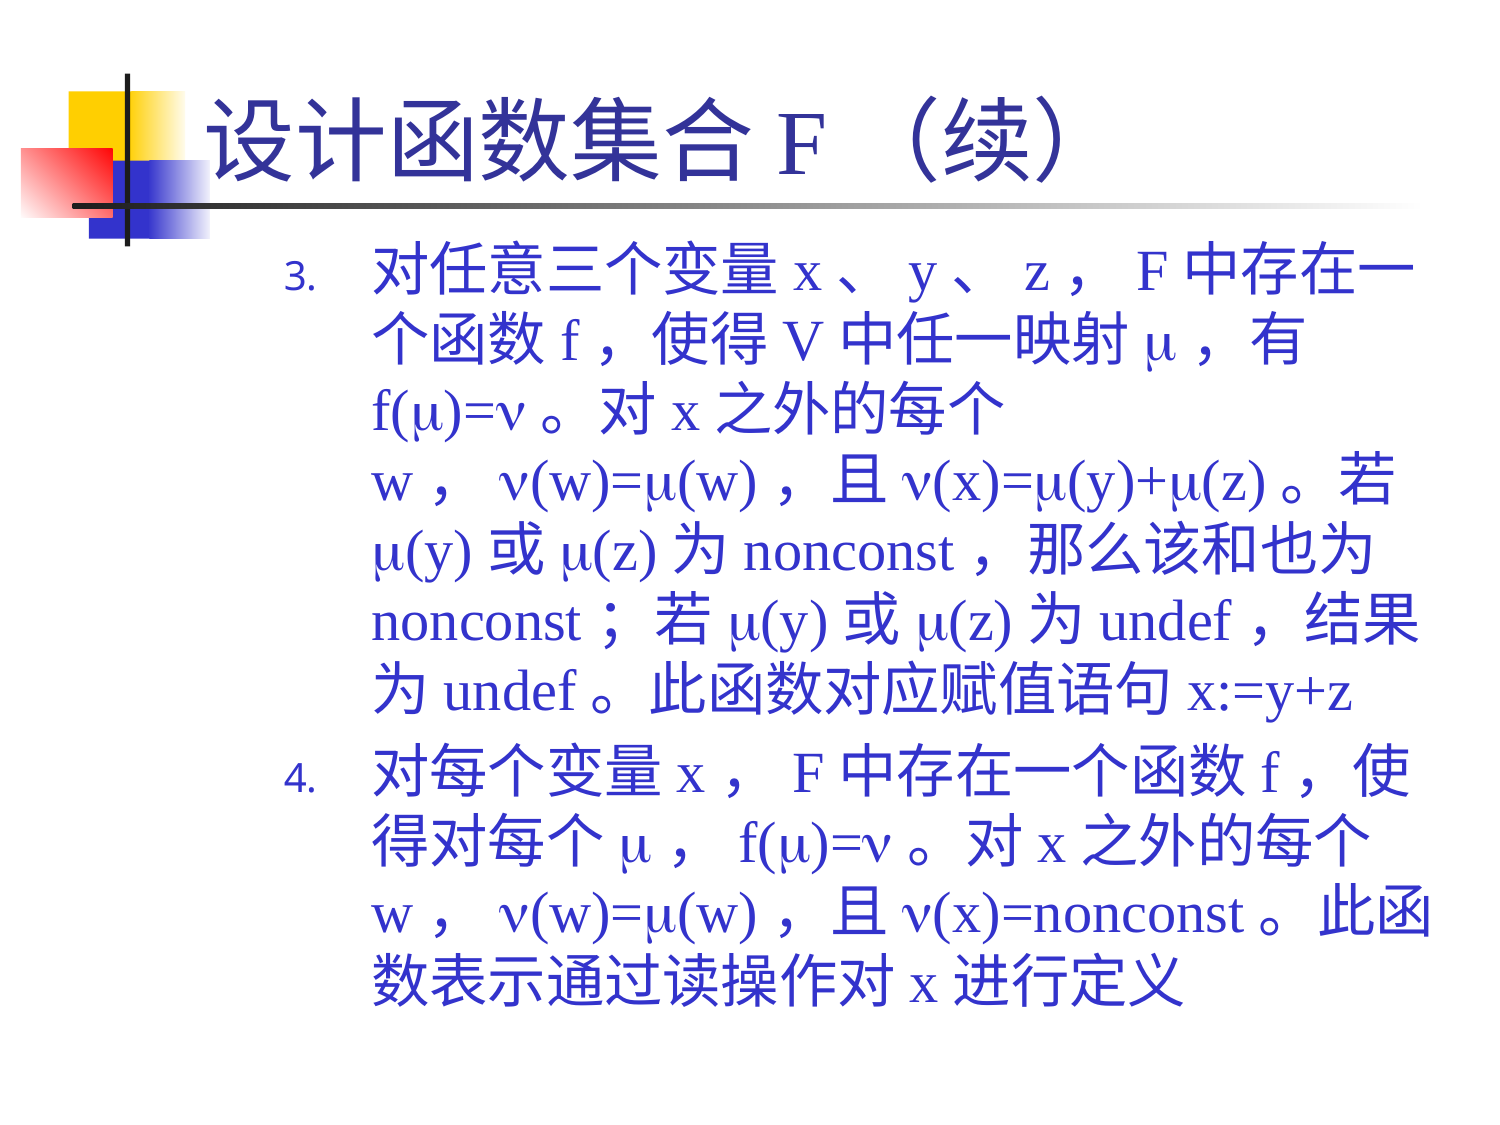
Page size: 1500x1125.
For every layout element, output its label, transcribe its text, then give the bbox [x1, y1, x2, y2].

list 对任意三个变量x、y、z，F中存在一个函数f，使得V中任一映射m，有f(m)=n。对x之外的每个w，n(w)=m(w)，且n(x)=m(y)+m(z)。若m(y)或m(z)为nonconst，那么该和也为nonconst；若m(y)或m(z)为undef，结果为undef。此函数对应赋值语句x:=y+z 对每个变量x，F中存在一个函数f，使得对每个m，f(m)=n。对x之外的每个w，n(w)=m(w)，且n(x)=nonconst。此函数表示通过读操作对x进行定义 [193, 224, 1469, 1075]
title 设计函数集合F（续） [188, 12, 1468, 200]
